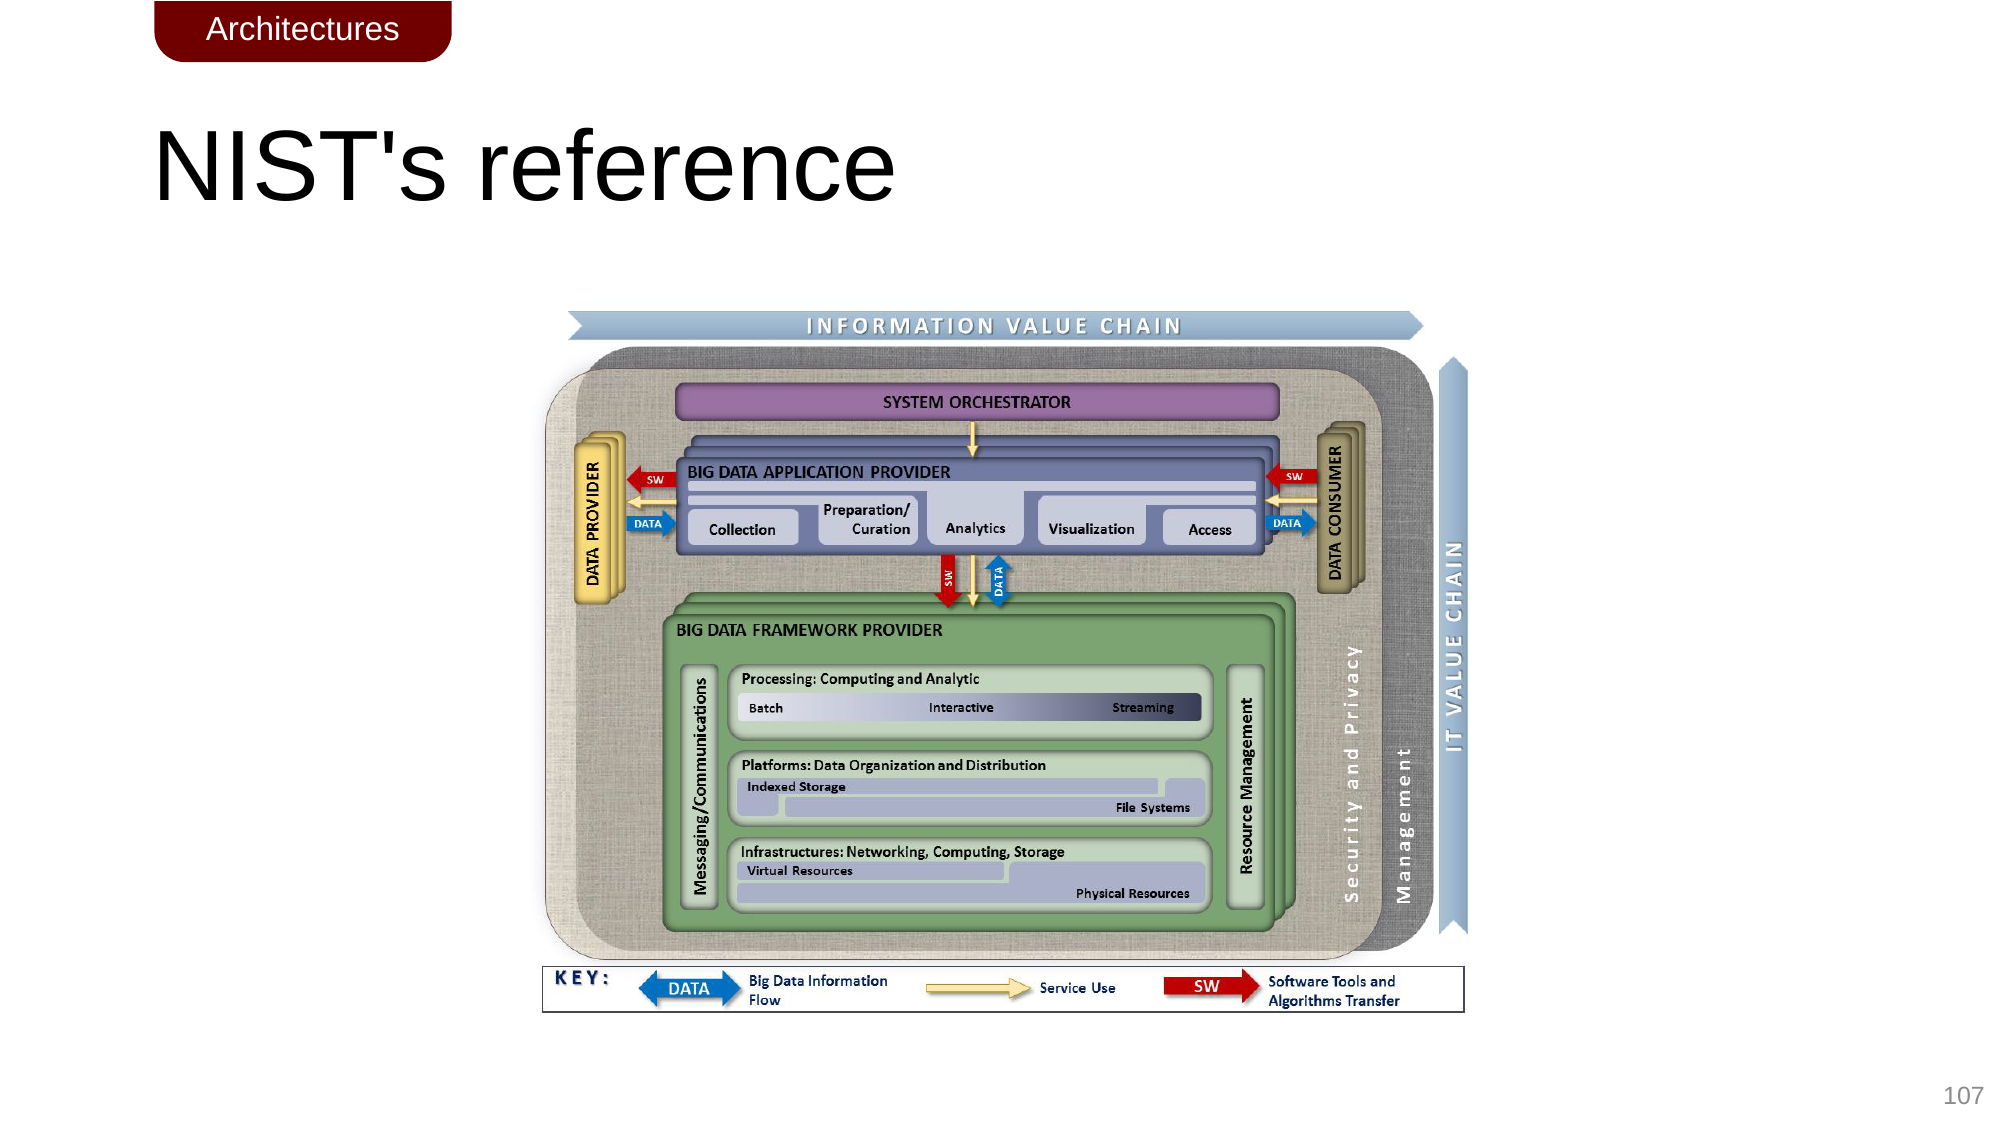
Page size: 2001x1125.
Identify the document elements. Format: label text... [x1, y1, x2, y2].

picture [523, 302, 1485, 1018]
text_box Architectures [154, 1, 452, 63]
title NIST's reference [137, 59, 1863, 278]
slide_number 107 [1550, 1065, 2000, 1125]
